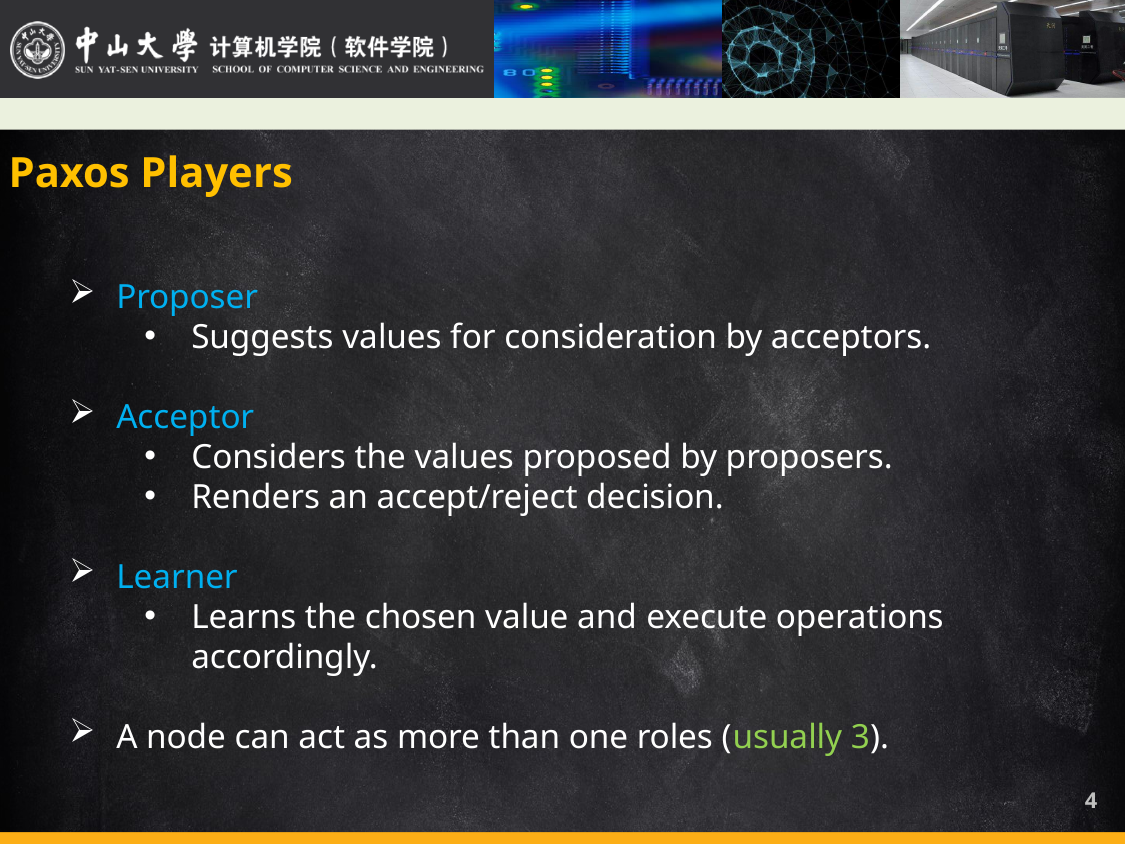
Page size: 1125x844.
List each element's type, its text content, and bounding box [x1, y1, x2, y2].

text_box Proposer Suggests values for consideration by acceptors. Acceptor Considers the values proposed by proposers. Renders an accept/reject decision. Learner Learns the chosen value and execute operations accordingly. A node can act as more than one roles (usually 3). [54, 268, 1094, 762]
picture [0, 130, 1125, 832]
text_box Paxos Players [0, 138, 308, 204]
picture [0, 0, 1125, 98]
